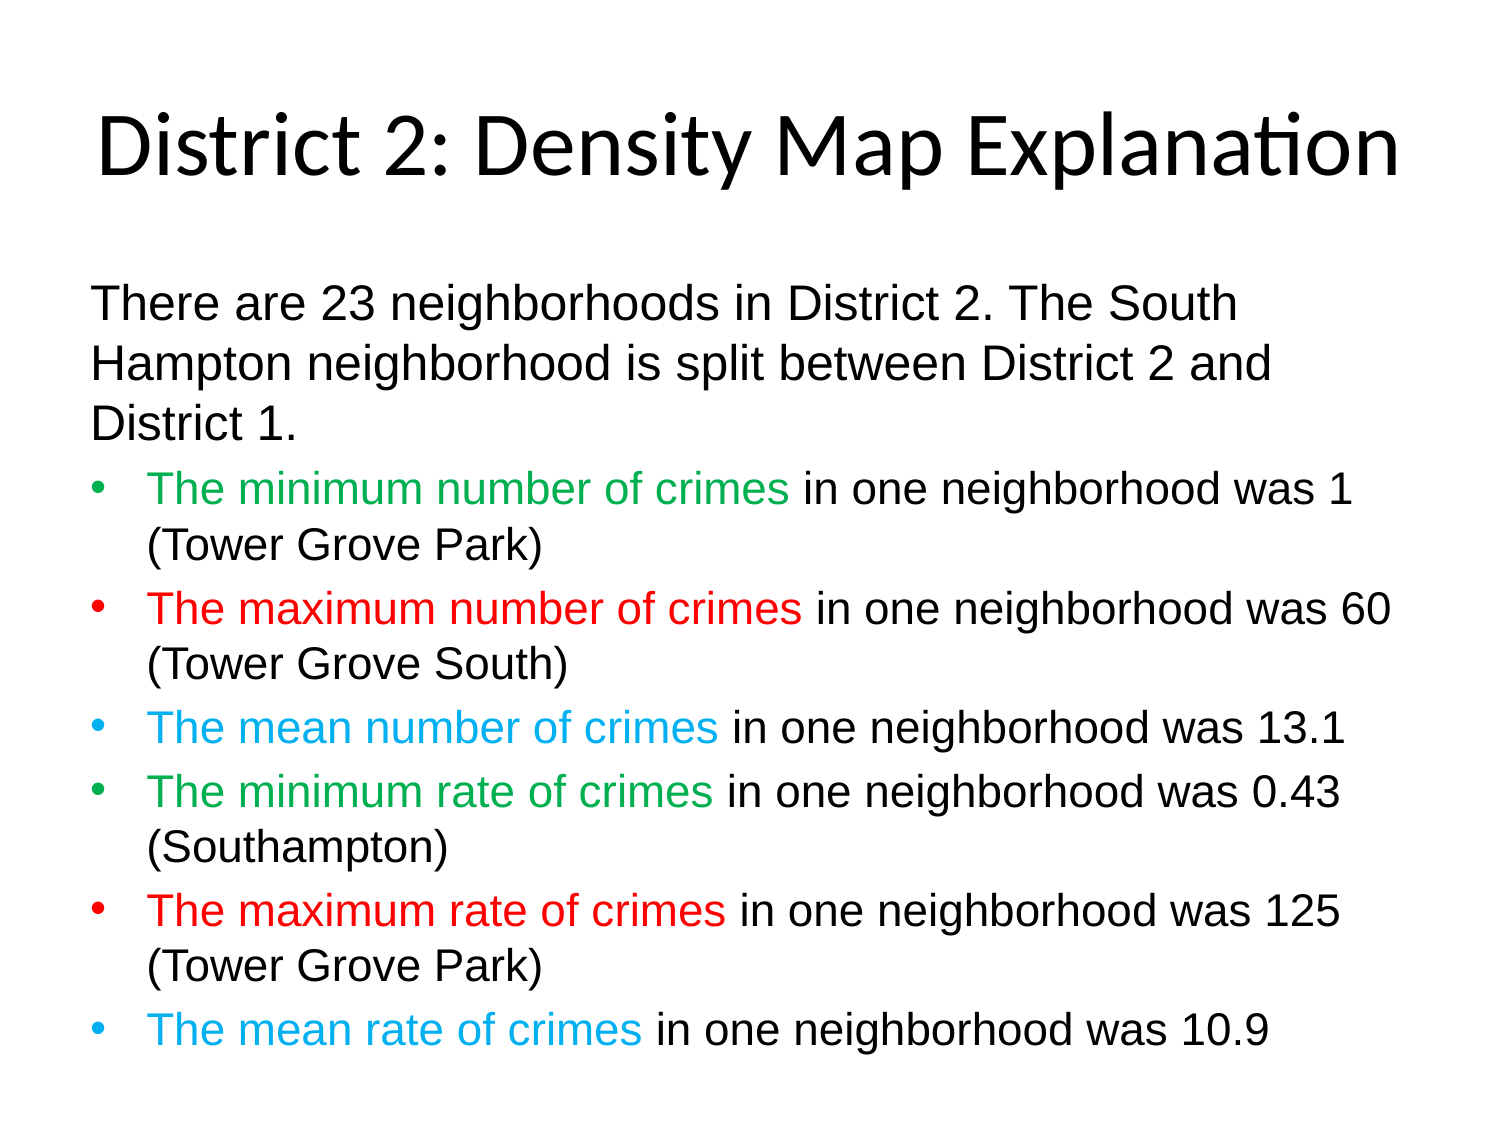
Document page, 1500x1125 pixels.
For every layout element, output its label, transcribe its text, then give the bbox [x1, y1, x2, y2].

title District 2: Density Map Explanation [75, 45, 1425, 233]
list There are 23 neighborhoods in District 2. The South Hampton neighborhood is split between District 2 and District 1. The minimum number of crimes in one neighborhood was 1 (Tower Grove Park) The maximum number of crimes in one neighborhood was 60 (Tower Grove South) The mean number of crimes in one neighborhood was 13.1 The minimum rate of crimes in one neighborhood was 0.43 (Southampton) The maximum rate of crimes in one neighborhood was 125 (Tower Grove Park) The mean rate of crimes in one neighborhood was 10.9 [75, 262, 1425, 1005]
